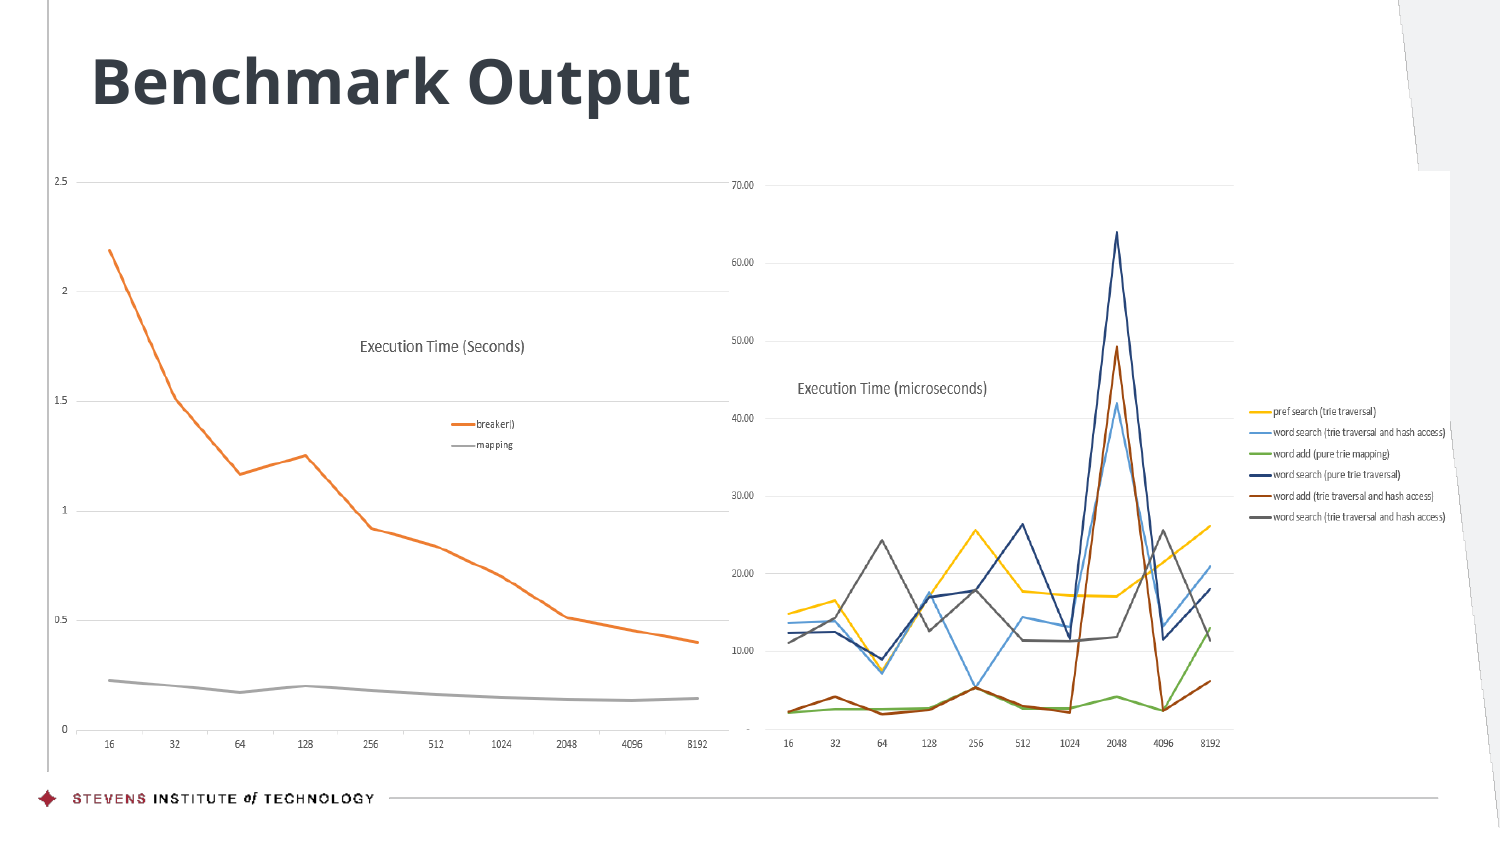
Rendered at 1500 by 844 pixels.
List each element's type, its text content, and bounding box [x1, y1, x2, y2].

title Benchmark Output [79, 44, 1398, 170]
picture [0, 0, 1500, 844]
